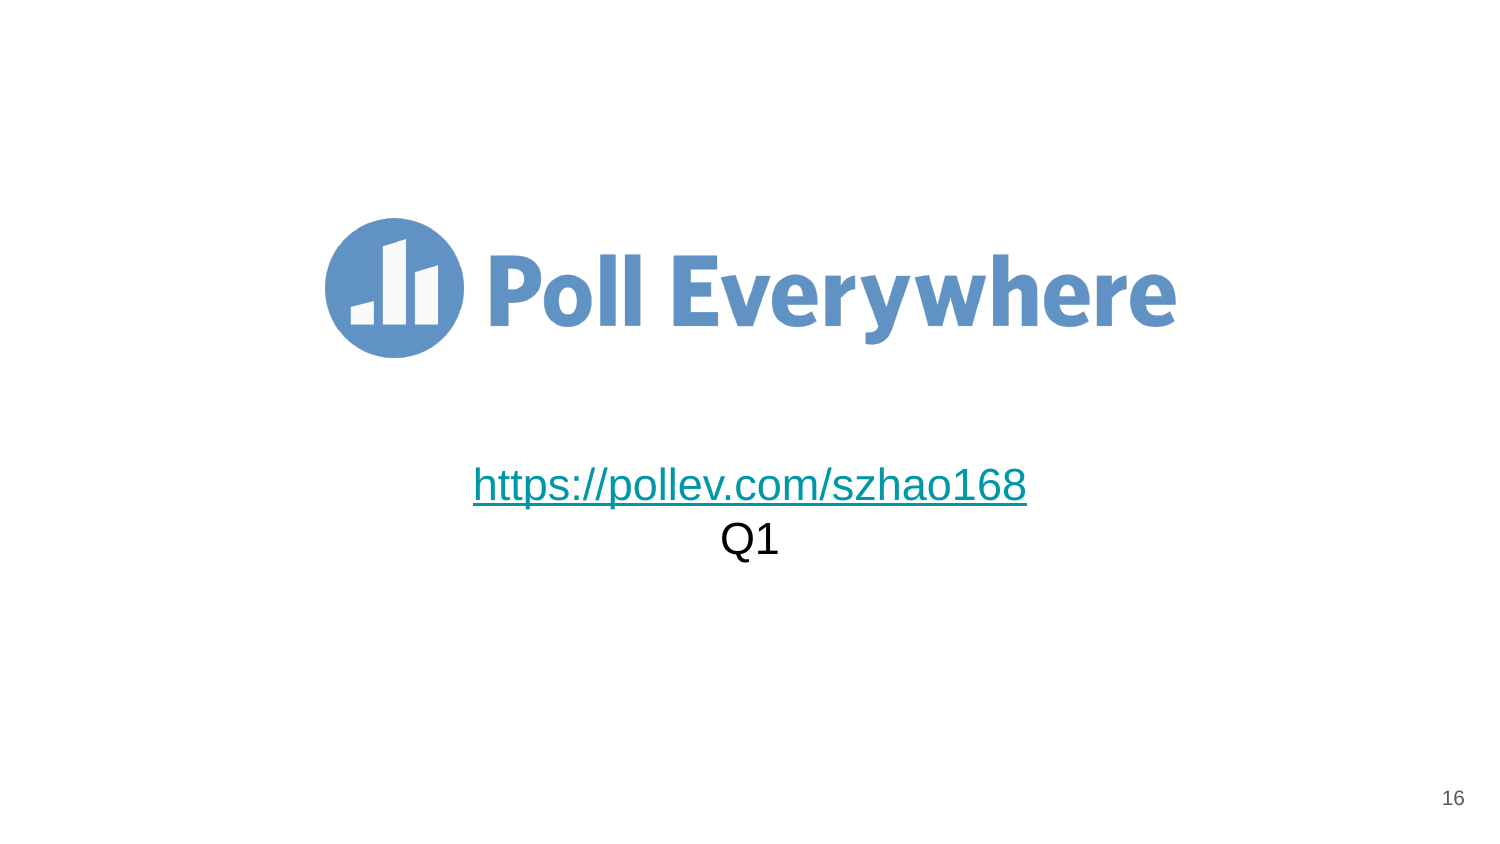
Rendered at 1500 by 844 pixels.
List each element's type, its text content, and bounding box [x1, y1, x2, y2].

slide_number ‹#› [1389, 764, 1480, 830]
title https://pollev.com/szhao168 Q1 [51, 440, 1449, 579]
picture [323, 218, 1176, 359]
